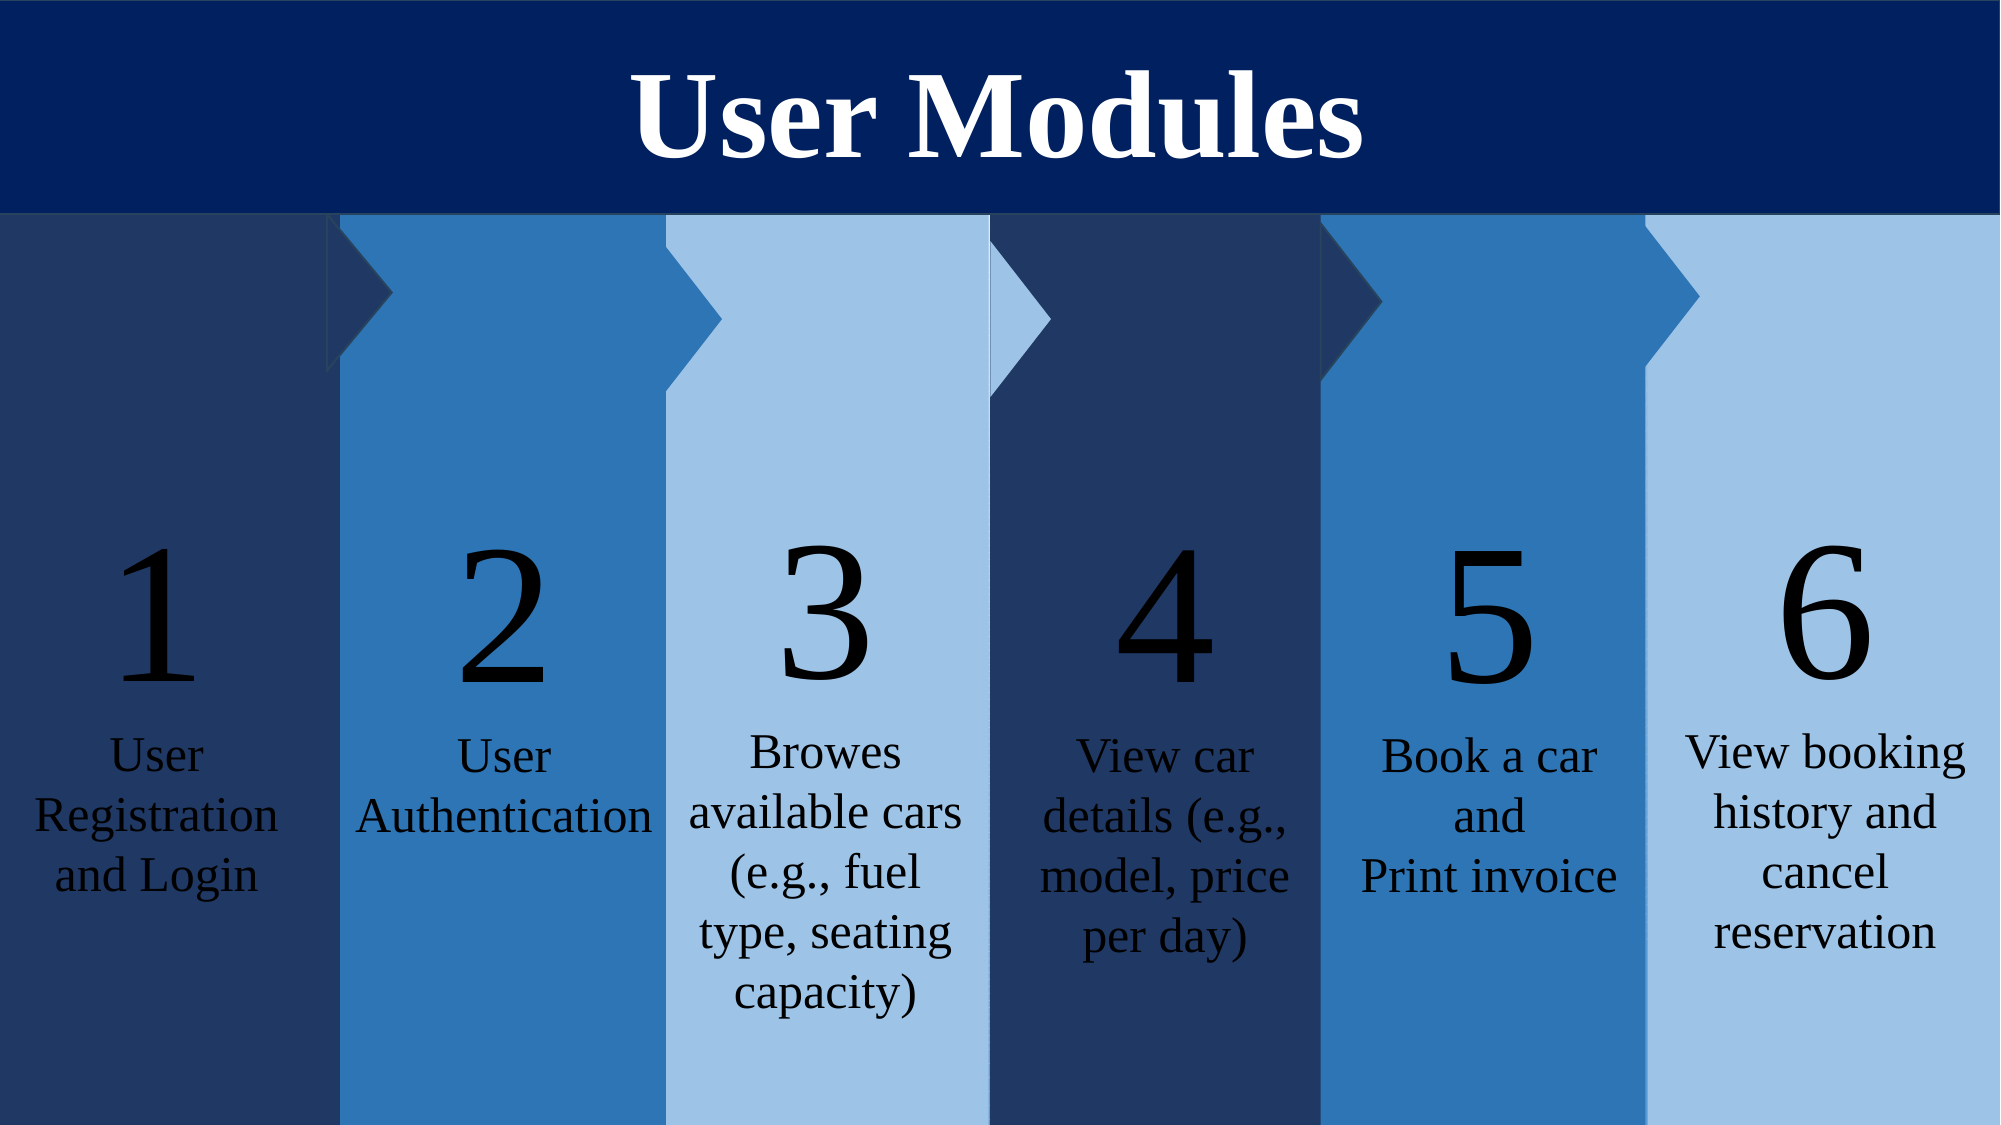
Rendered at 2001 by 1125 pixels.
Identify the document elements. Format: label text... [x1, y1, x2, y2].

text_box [0, 196, 392, 1125]
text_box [392, 196, 722, 1125]
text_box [1382, 196, 1700, 1125]
text_box User Modules [0, 0, 2000, 196]
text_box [722, 196, 1051, 1125]
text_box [1700, 196, 2000, 1125]
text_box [1051, 196, 1382, 1125]
